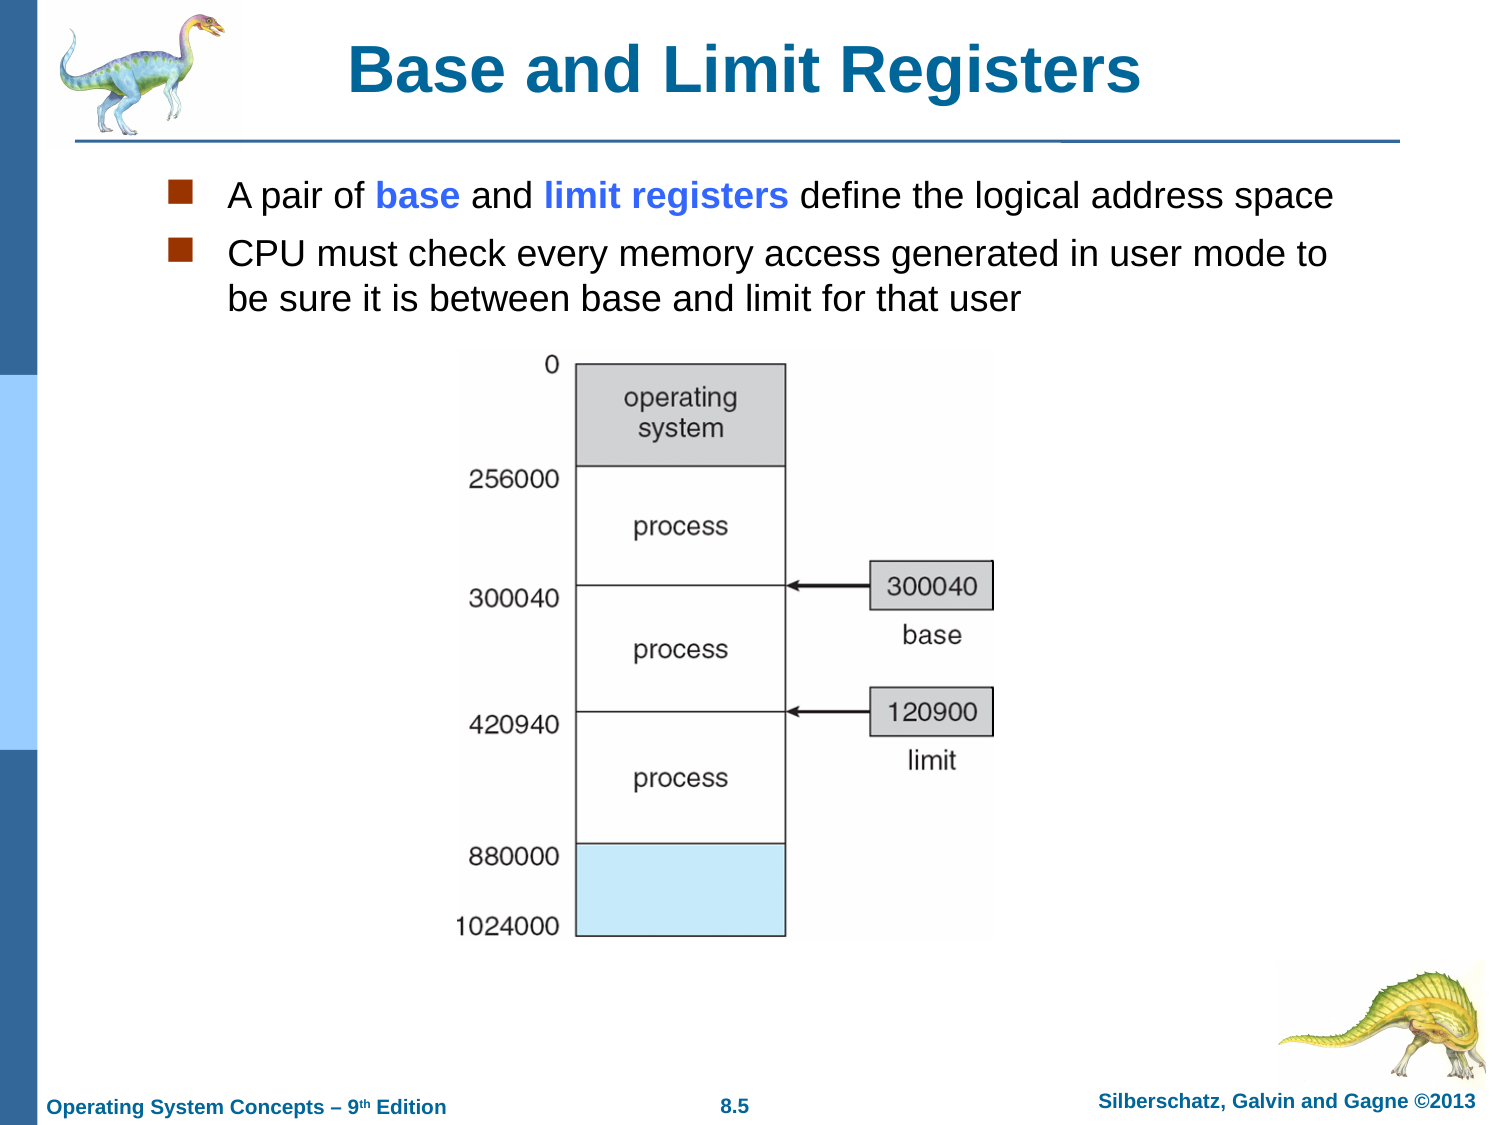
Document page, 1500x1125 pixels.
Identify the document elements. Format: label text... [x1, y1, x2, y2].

list A pair of base and limit registers define the logical address space CPU must check every memory access generated in user mode to be sure it is between base and limit for that user [155, 163, 1362, 899]
picture [1275, 959, 1486, 1090]
picture [456, 348, 995, 942]
picture [46, 0, 243, 149]
title Base and Limit Registers [207, 18, 1284, 113]
